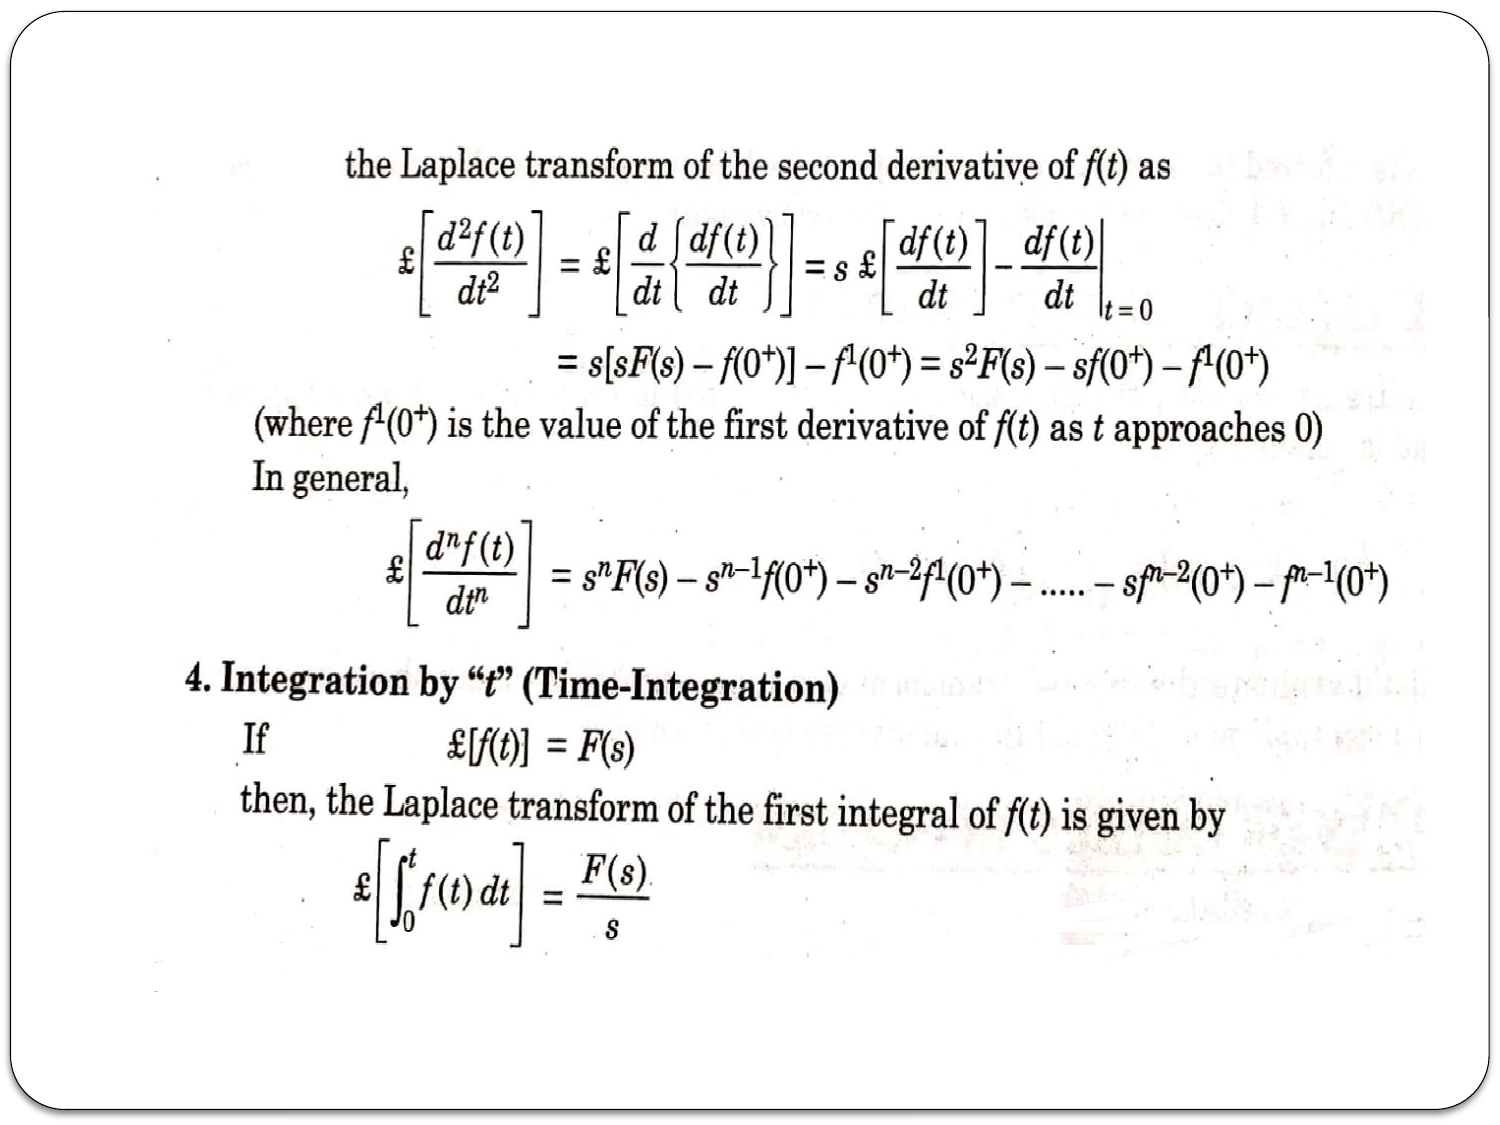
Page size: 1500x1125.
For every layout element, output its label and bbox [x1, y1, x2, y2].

list [149, 137, 1426, 1001]
